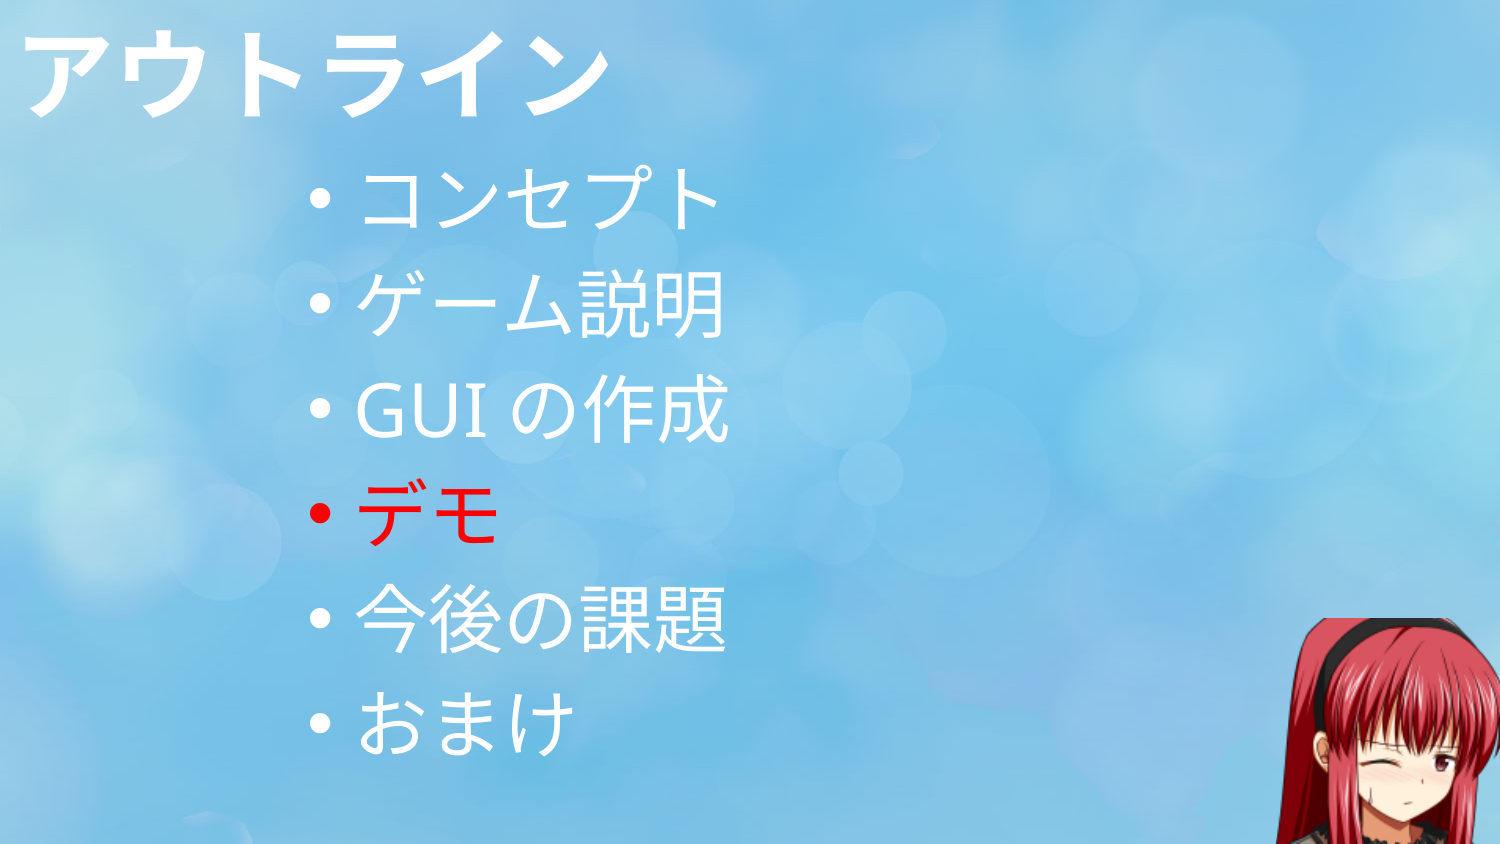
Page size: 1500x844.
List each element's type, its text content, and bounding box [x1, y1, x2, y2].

list コンセプト ゲーム説明 GUIの作成 デモ 今後の課題 おまけ [242, 146, 1471, 760]
picture [0, 146, 1500, 844]
title アウトライン [0, 0, 1500, 146]
